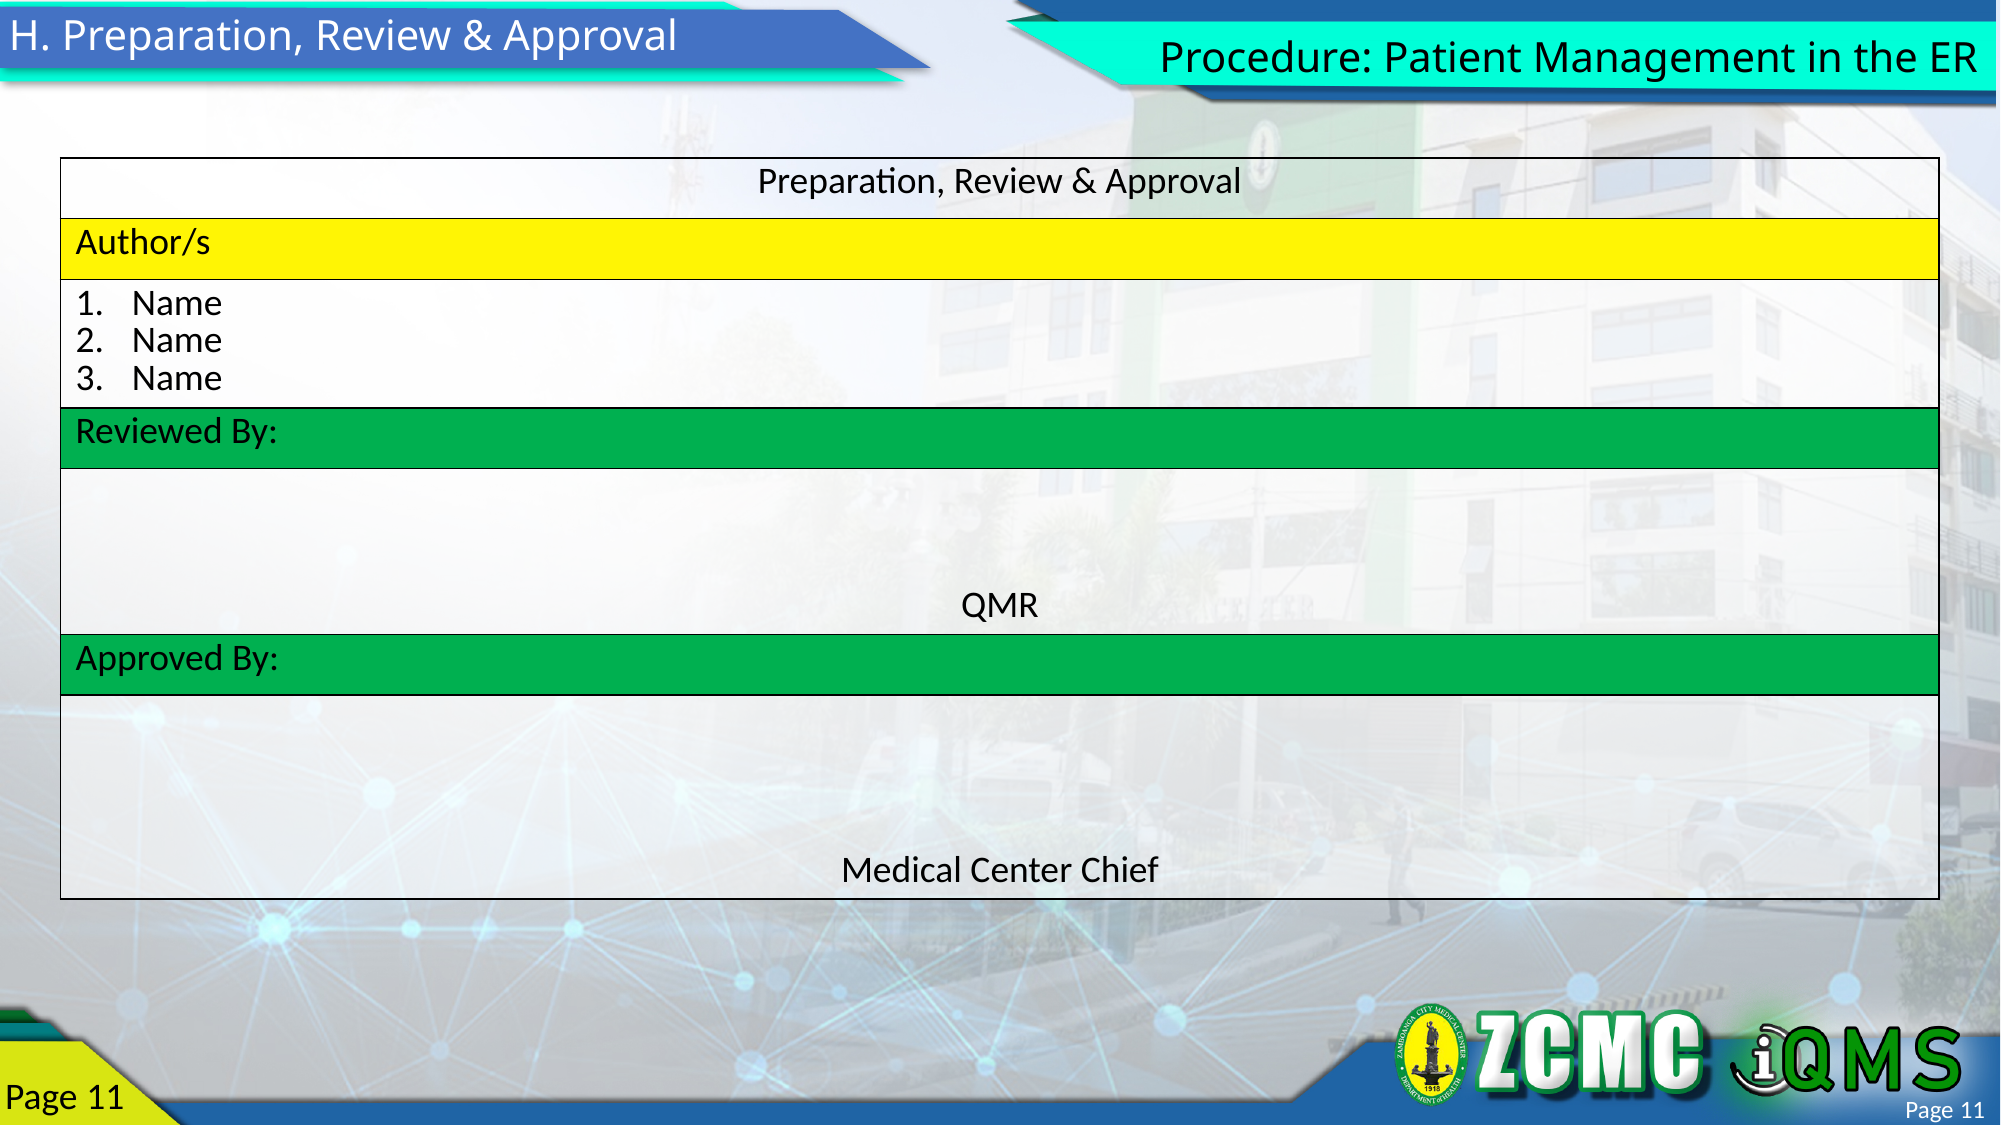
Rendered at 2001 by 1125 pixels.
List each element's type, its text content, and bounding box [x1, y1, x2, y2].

table_cell Medical Center Chief [61, 696, 1938, 898]
text_box [0, 60, 935, 69]
table_header Preparation, Review & Approval [61, 159, 1938, 218]
table_cell QMR [61, 469, 1938, 634]
table_cell Name Name Name [61, 280, 1938, 407]
text_box [0, 76, 906, 83]
table_cell Approved By: [61, 635, 1938, 694]
table_cell Reviewed By: [61, 409, 1938, 468]
table_cell Author/s [61, 219, 1938, 279]
picture [0, 0, 2001, 1125]
text_box H. Preparation, Review & Approval [0, 1, 921, 67]
text_box Page 11 [0, 1064, 184, 1125]
